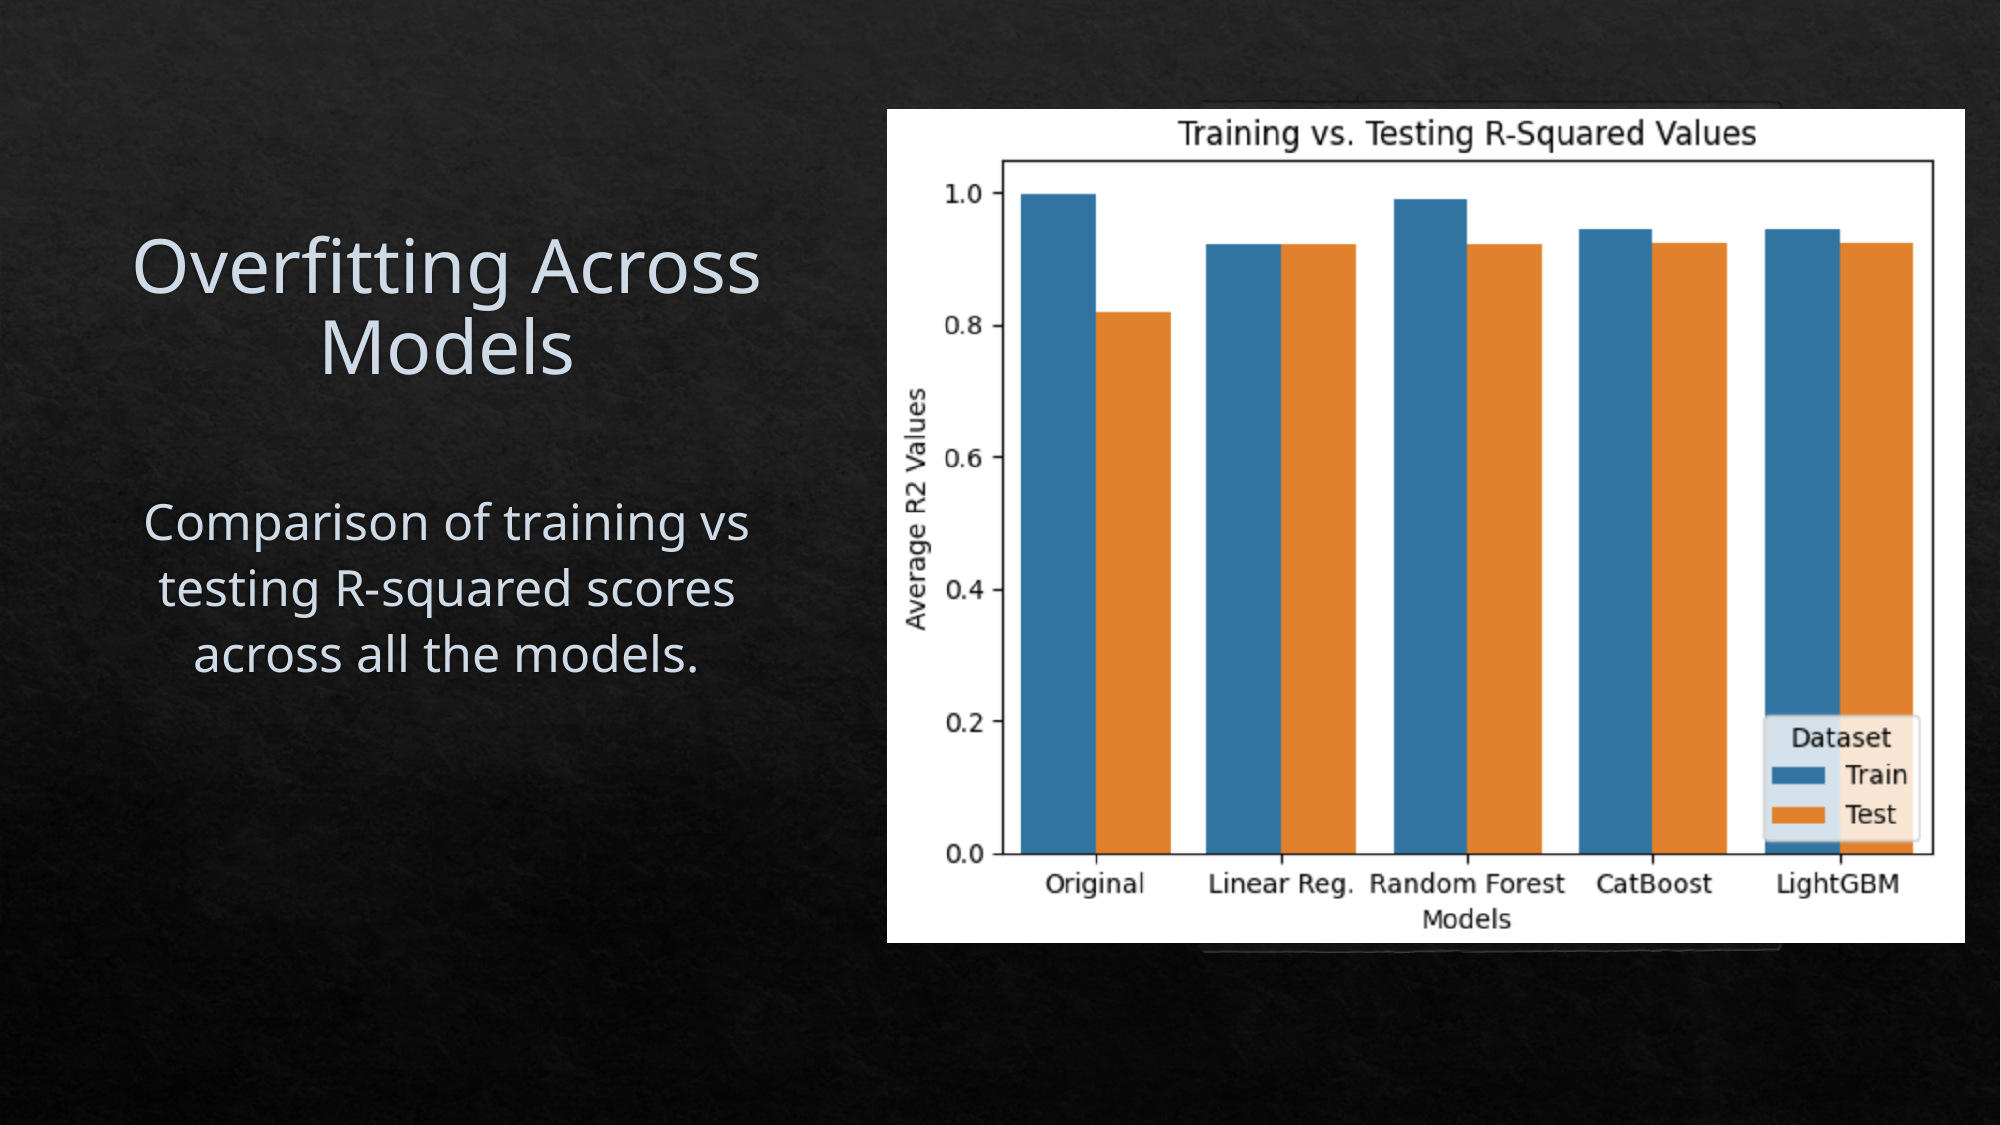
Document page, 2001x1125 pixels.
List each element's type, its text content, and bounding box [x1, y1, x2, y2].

list Comparison of training vs testing R-squared scores across all the models. [71, 476, 824, 935]
title Overfitting Across Models [0, 123, 879, 398]
picture [887, 99, 1965, 954]
